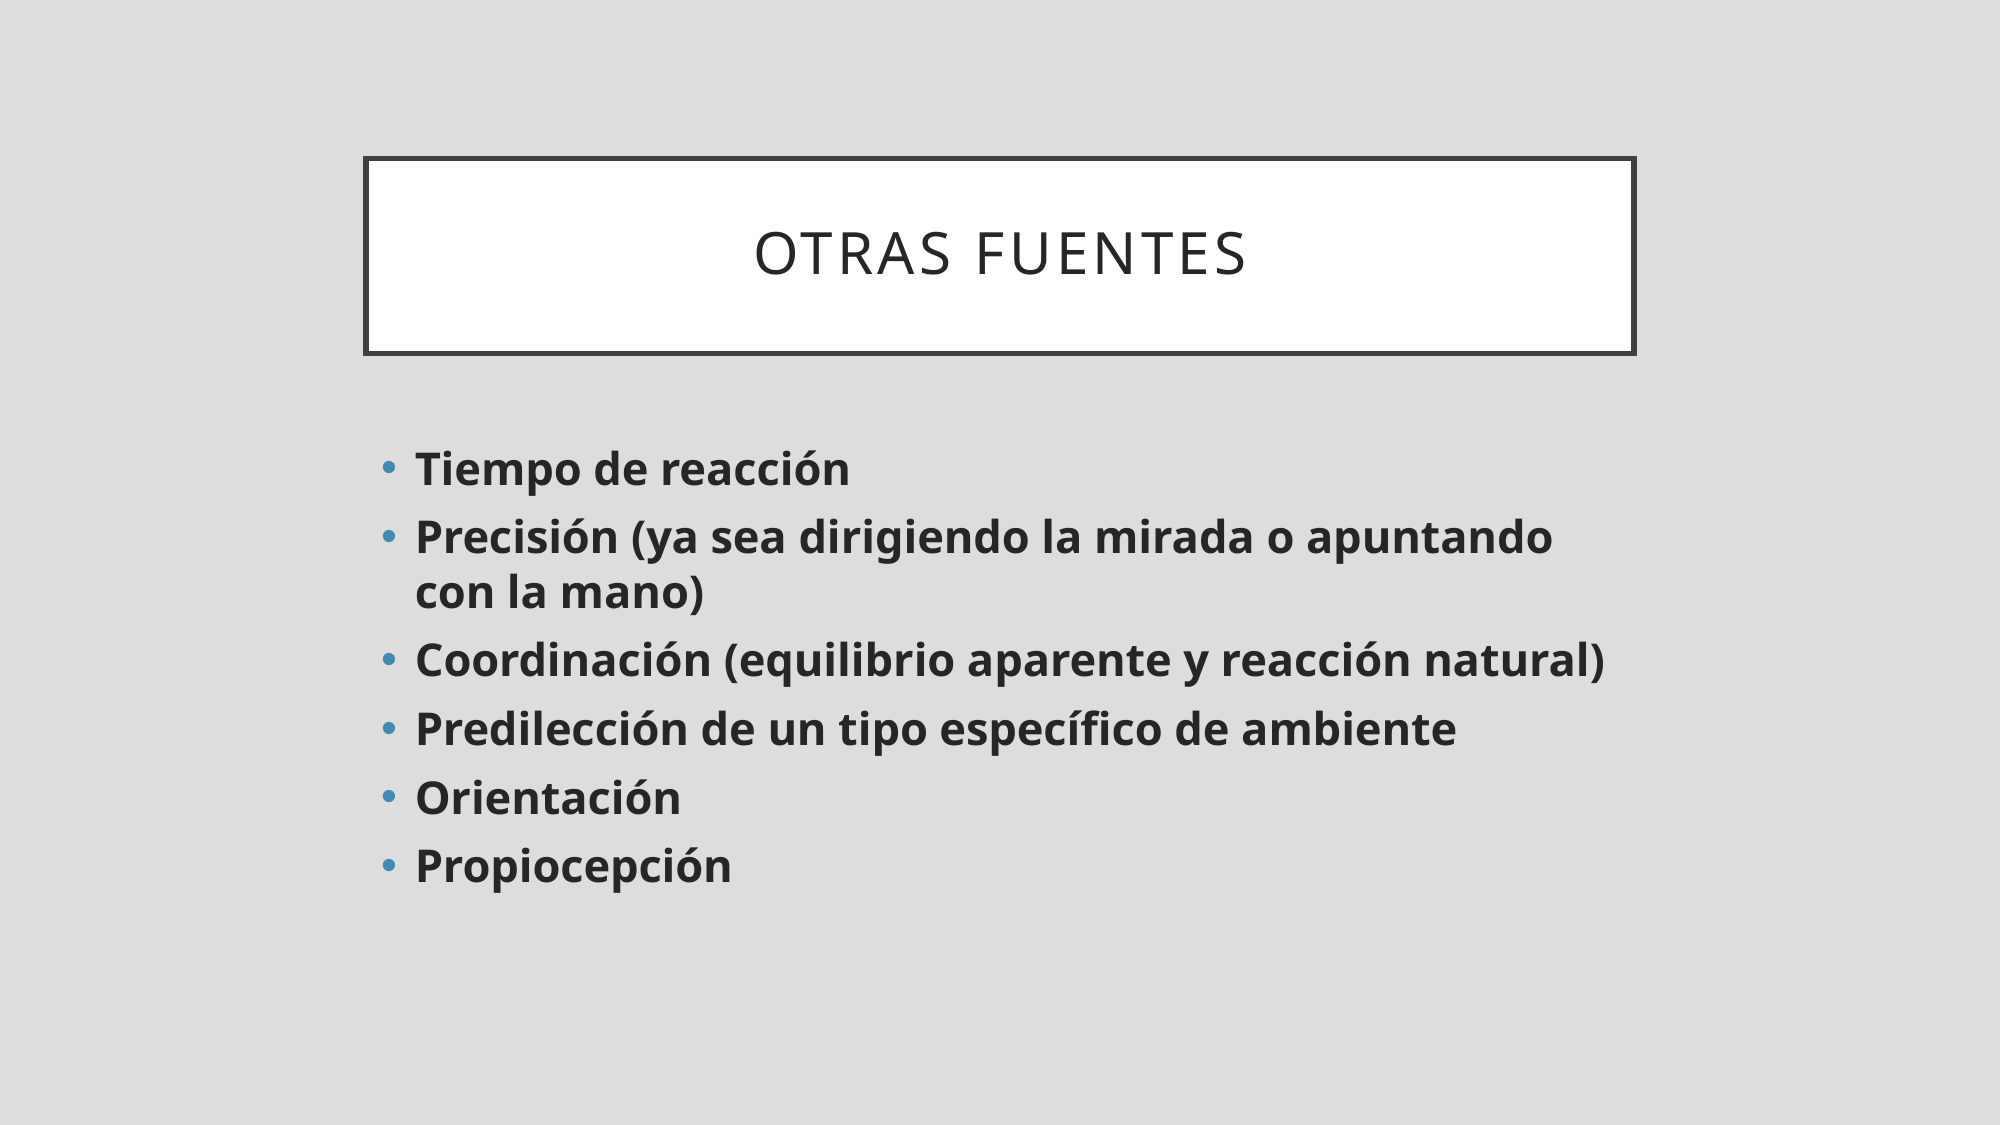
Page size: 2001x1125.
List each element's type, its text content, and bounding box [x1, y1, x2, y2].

title OTRAS FUENTES [363, 156, 1637, 356]
list Tiempo de reacción Precisión (ya sea dirigiendo la mirada o apuntando con la mano) Coordinación (equilibrio aparente y reacción natural) Predilección de un tipo específico de ambiente Orientación Propiocepción [366, 432, 1634, 942]
